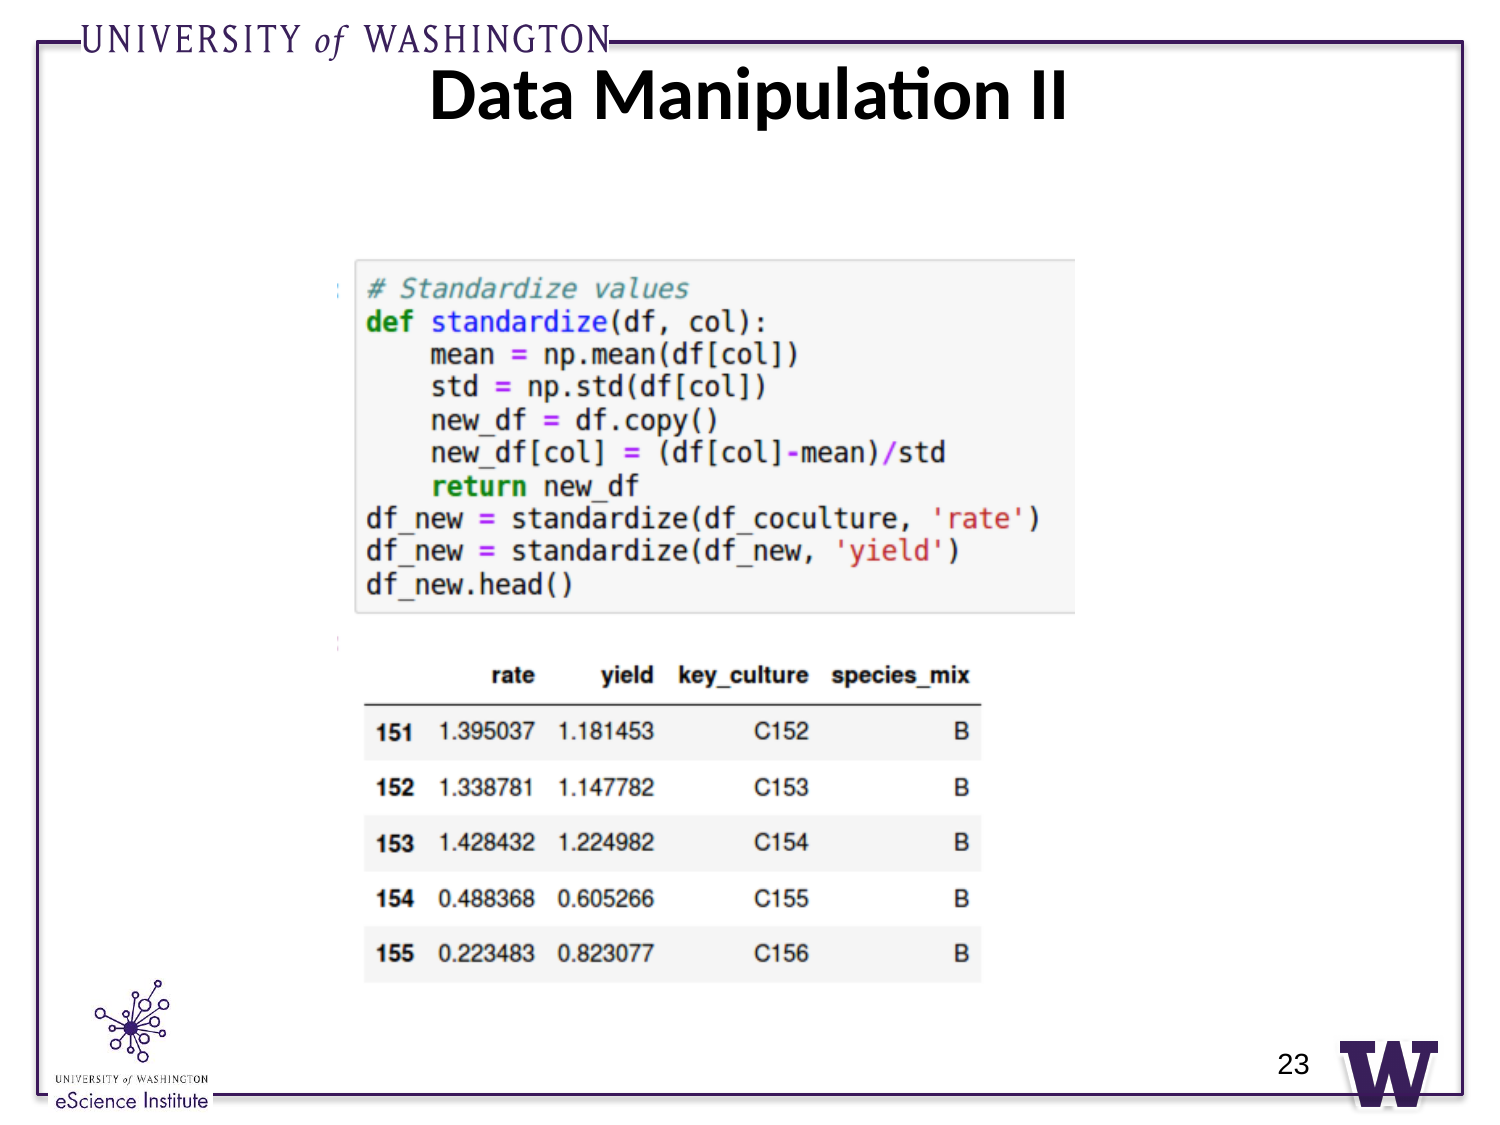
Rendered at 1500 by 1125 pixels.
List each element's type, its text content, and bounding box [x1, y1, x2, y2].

picture [1340, 1096, 1438, 1107]
slide_number 23 [1262, 1037, 1350, 1098]
picture [337, 244, 1076, 1038]
picture [81, 24, 609, 37]
title Data Manipulation II [75, 37, 1425, 175]
picture [48, 978, 213, 1113]
picture [1350, 1041, 1438, 1093]
